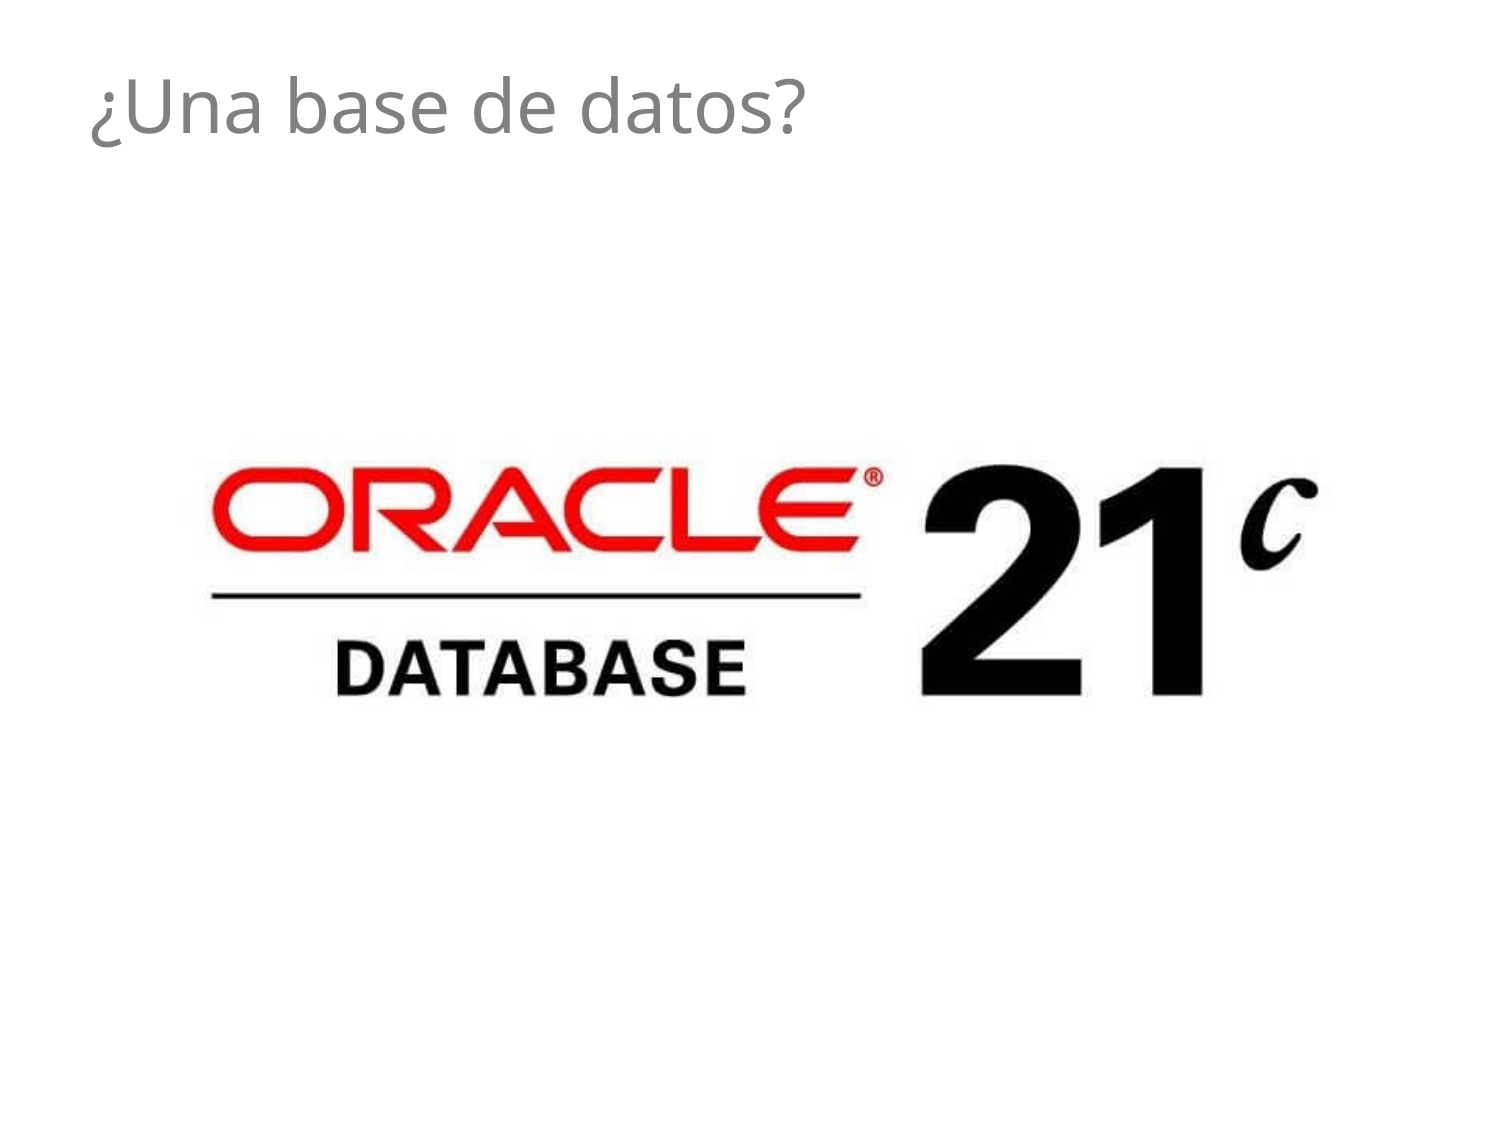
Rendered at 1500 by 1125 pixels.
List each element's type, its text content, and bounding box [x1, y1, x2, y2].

picture [155, 222, 1345, 903]
title ¿Una base de datos? [75, 45, 1425, 163]
